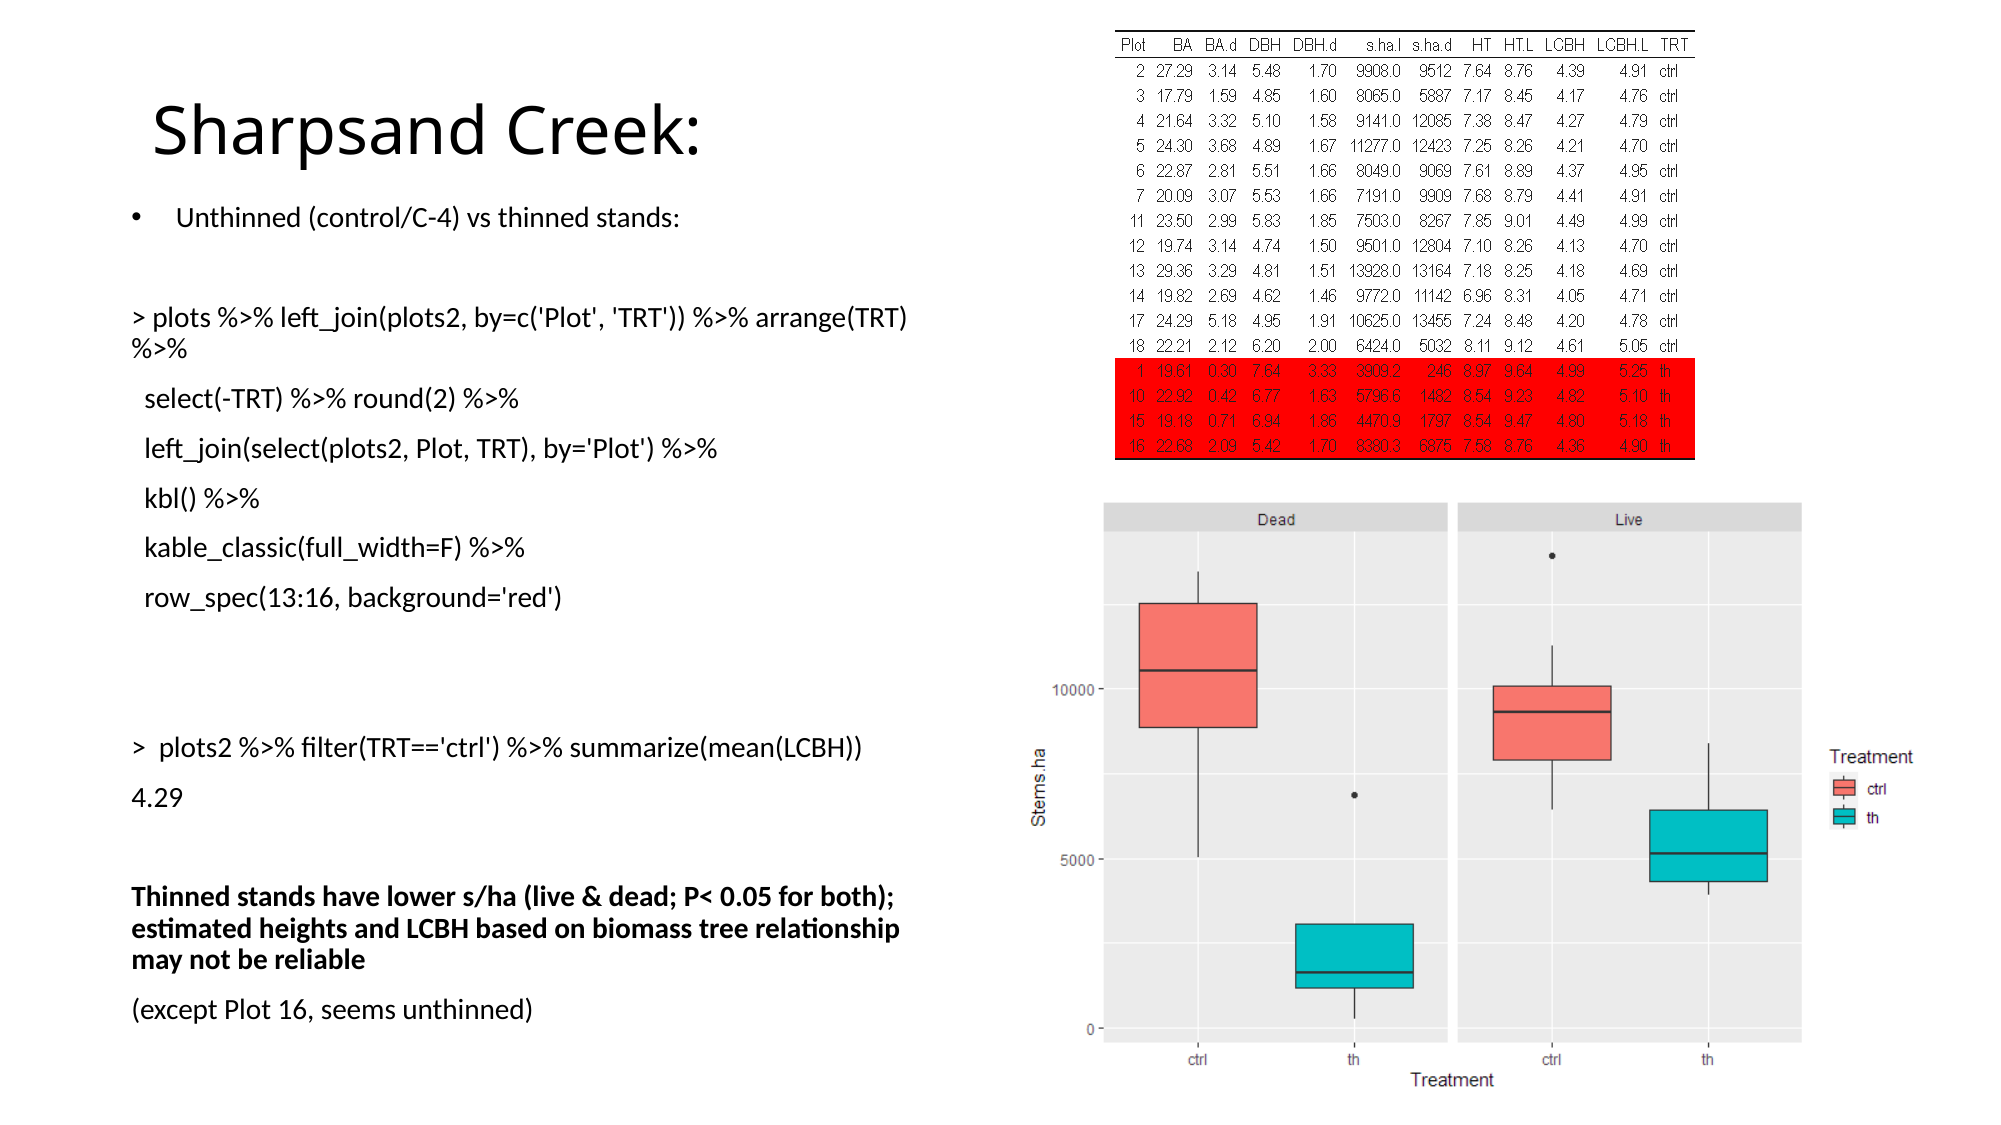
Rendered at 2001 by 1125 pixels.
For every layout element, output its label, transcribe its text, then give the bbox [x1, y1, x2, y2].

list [1025, 19, 1838, 494]
picture [1020, 494, 1932, 1099]
title Sharpsand Creek: [137, 75, 783, 177]
list Unthinned (control/C-4) vs thinned stands: > plots %>% left_join(plots2, by=c('Plot', 'TRT')) %>% arrange(TRT) %>% select(-TRT) %>% round(2) %>% left_join(select(plots2, Plot, TRT), by='Plot') %>% kbl() %>% kable_classic(full_width=F) %>% row_spec(13:16, background='red') > plots2 %>% filter(TRT=='ctrl') %>% summarize(mean(LCBH)) 4.29 Thinned stands have lower s/ha (live & dead; P< 0.05 for both); estimated heights and LCBH based on biomass tree relationship may not be reliable (except Plot 16, seems unthinned) [116, 194, 958, 1035]
